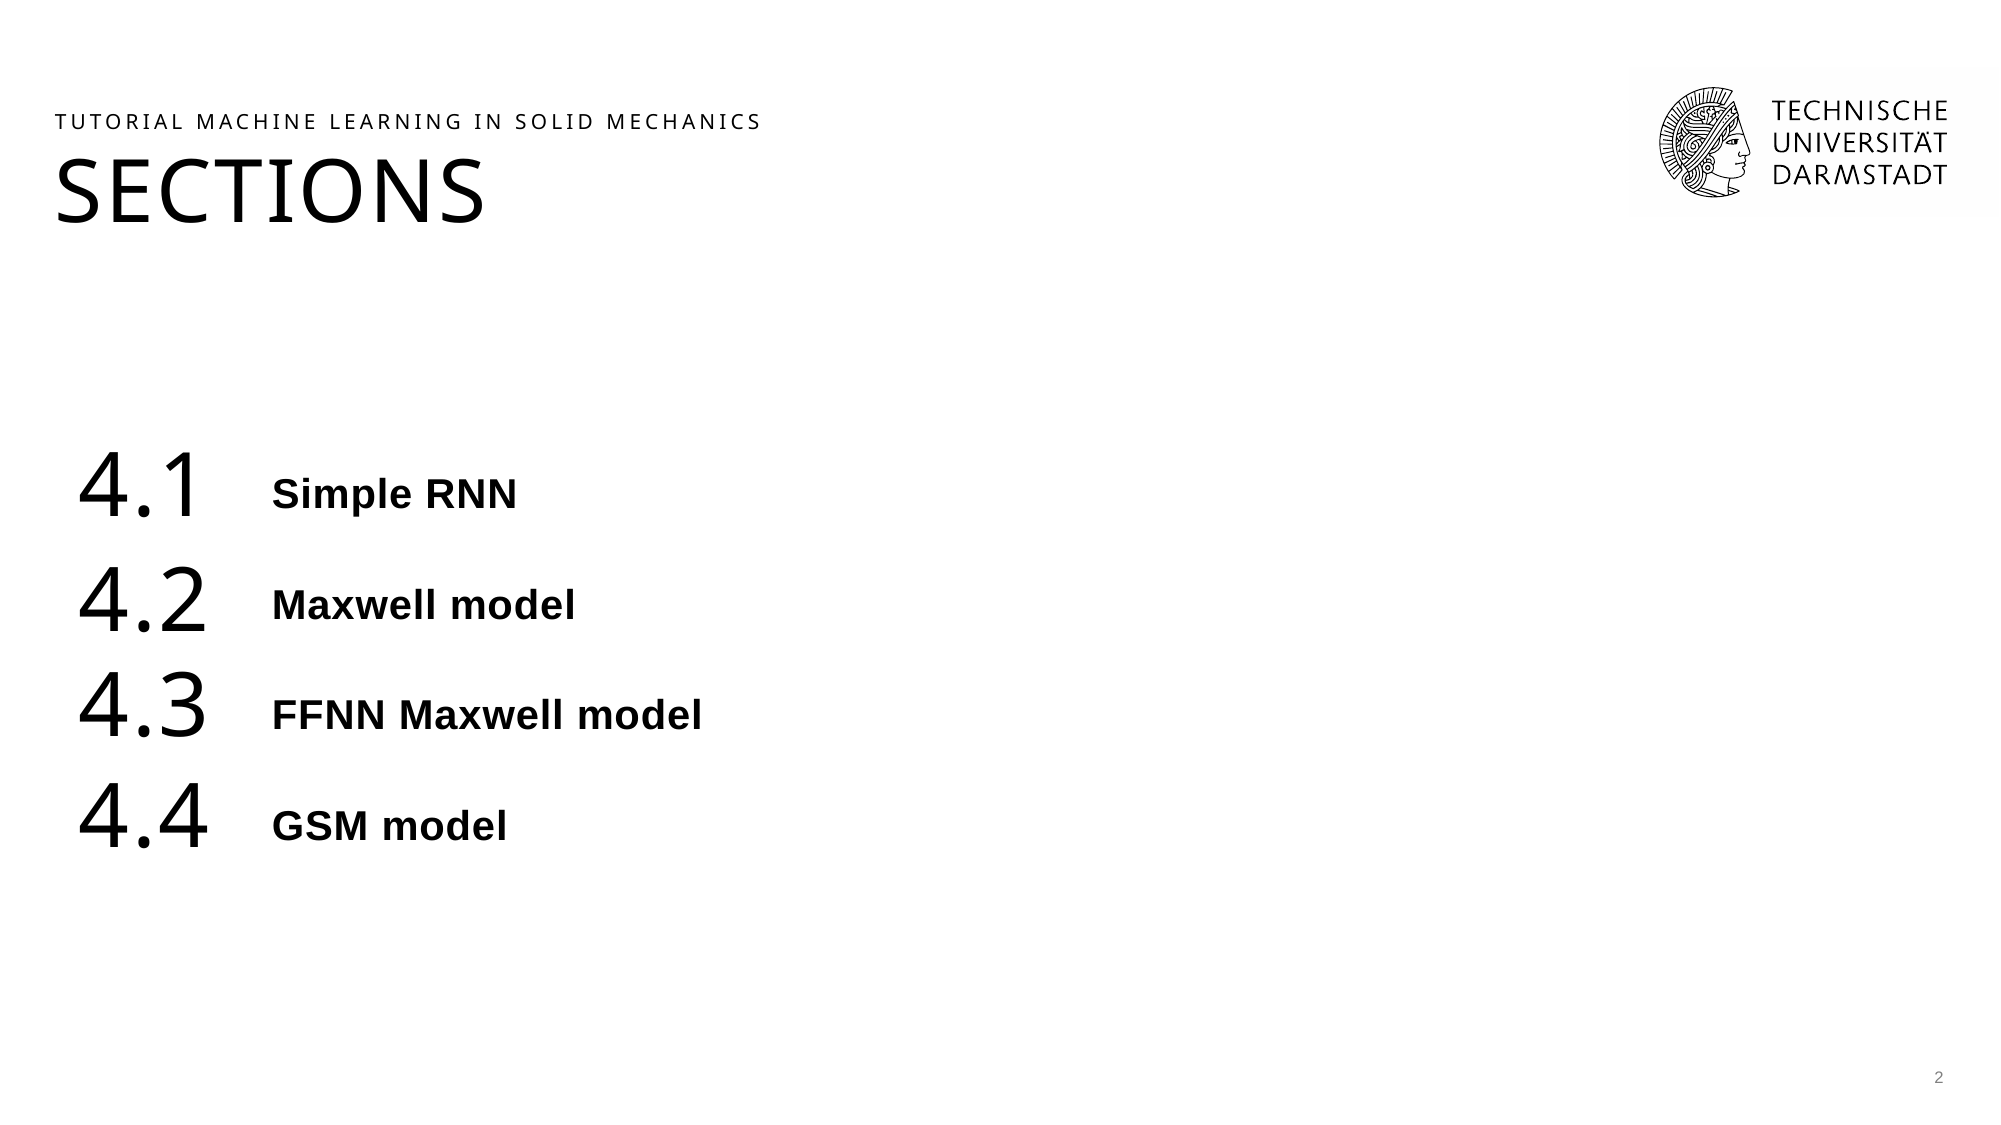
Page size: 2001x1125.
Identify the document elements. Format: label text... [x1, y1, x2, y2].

list Maxwell model [271, 577, 1000, 628]
slide_number 2 [1863, 1059, 1944, 1094]
list FFNN Maxwell model [271, 687, 1000, 739]
list Sections [54, 155, 1629, 226]
list 4.3 [78, 668, 237, 757]
list 4.2 [78, 563, 237, 652]
list 4.1 [78, 448, 237, 537]
list Simple RNN [271, 467, 1000, 518]
list 4.4 [78, 779, 237, 868]
title Tutorial Machine Learning in Solid Mechanics [55, 114, 1548, 138]
list GSM model [271, 798, 1000, 849]
